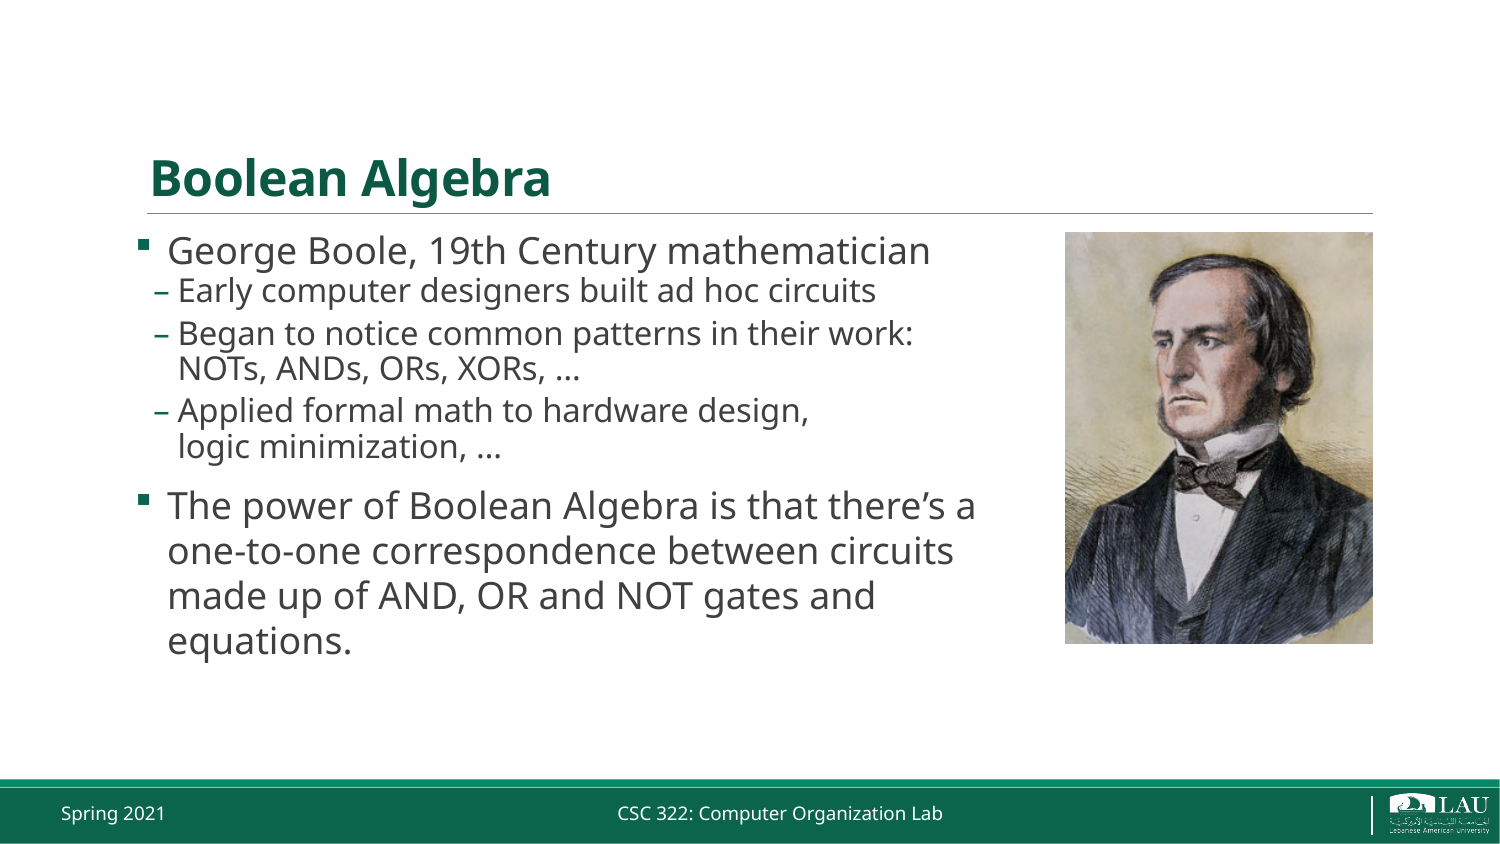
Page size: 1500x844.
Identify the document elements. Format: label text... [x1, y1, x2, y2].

title Boolean Algebra [134, 35, 1373, 214]
footer CSC 322: Computer Organization Lab [371, 794, 1189, 844]
list George Boole, 19th Century mathematician Early computer designers built ad hoc circuits Began to notice common patterns in their work: NOTs, ANDs, ORs, XORs, … Applied formal math to hardware design, logic minimization, … The power of Boolean Algebra is that there’s a one-to-one correspondence between circuits made up of AND, OR and NOT gates and equations. [135, 227, 1038, 723]
picture [1064, 232, 1373, 645]
slide_number Spring 2021 [46, 794, 351, 840]
